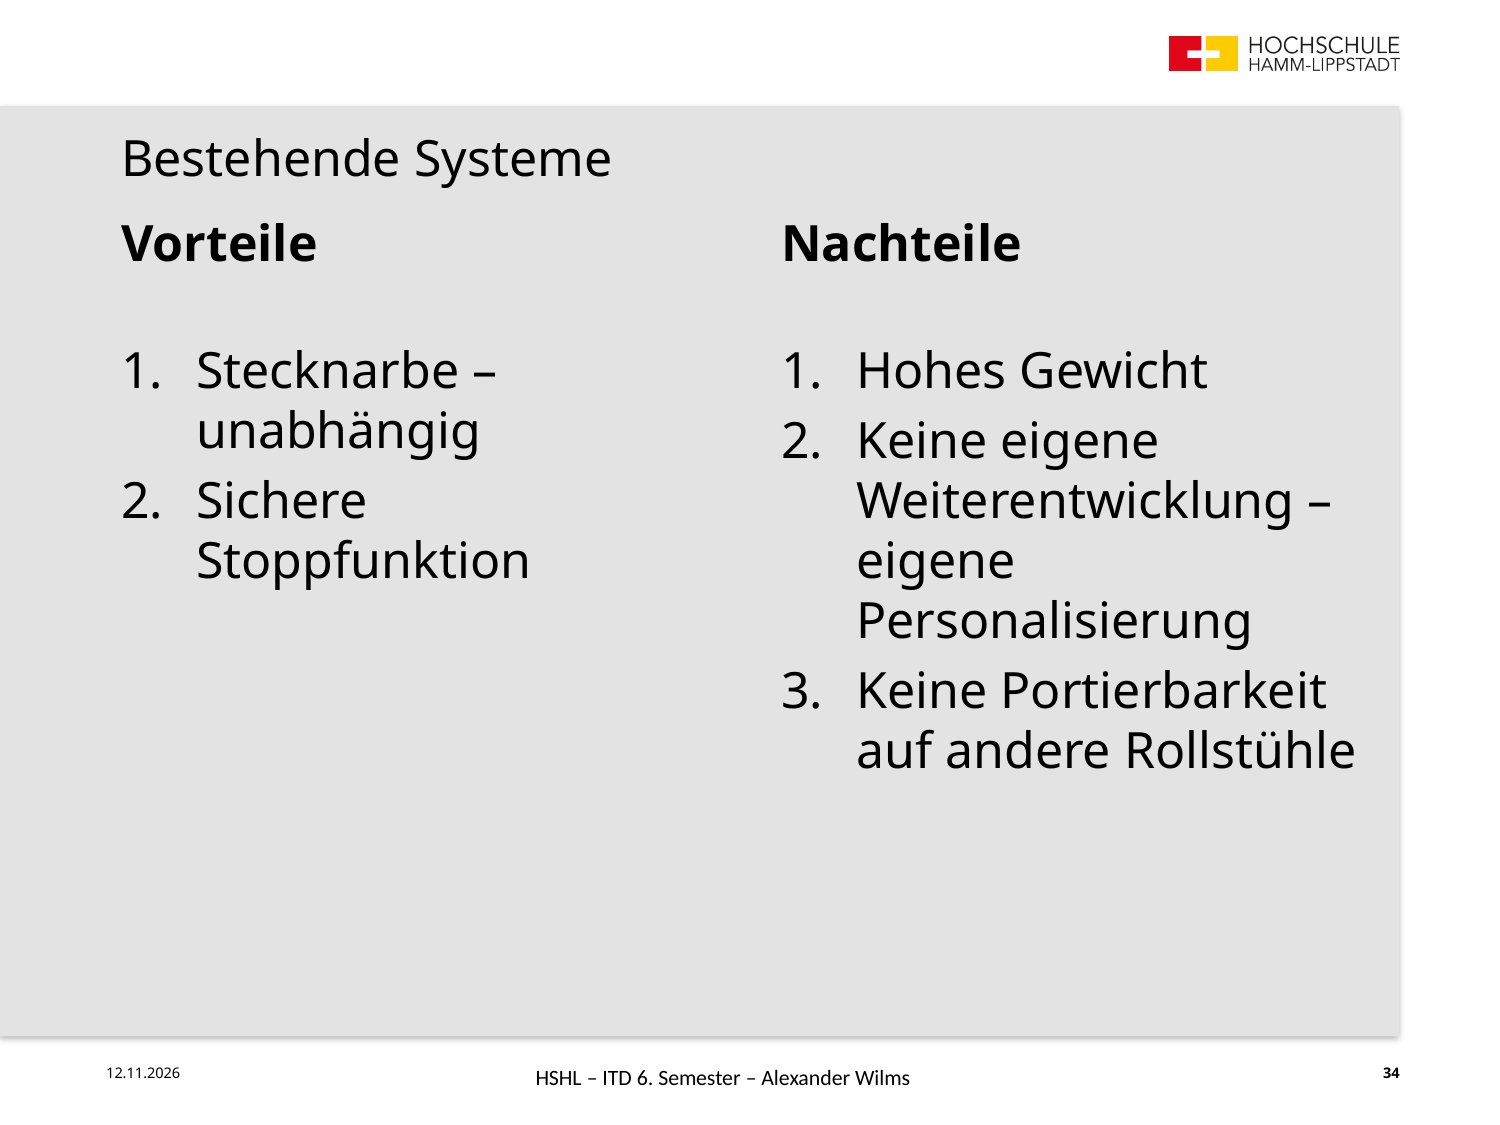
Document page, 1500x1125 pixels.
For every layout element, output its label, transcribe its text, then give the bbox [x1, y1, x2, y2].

text_box Vorteile [106, 201, 766, 281]
text_box Hohes Gewicht Keine eigene Weiterentwicklung – eigene Personalisierung Keine Portierbarkeit auf andere Rollstühle [766, 331, 1380, 1005]
list Stecknarbe – unabhängig Sichere Stoppfunktion [106, 331, 720, 1005]
text_box Nachteile [766, 201, 1427, 281]
text_box HSHL – ITD 6. Semester – Alexander Wilms [520, 1055, 926, 1097]
slide_number 34 [1049, 1065, 1400, 1084]
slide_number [106, 1065, 457, 1084]
picture [1169, 36, 1400, 71]
text_box Bestehende Systeme [106, 116, 1340, 196]
